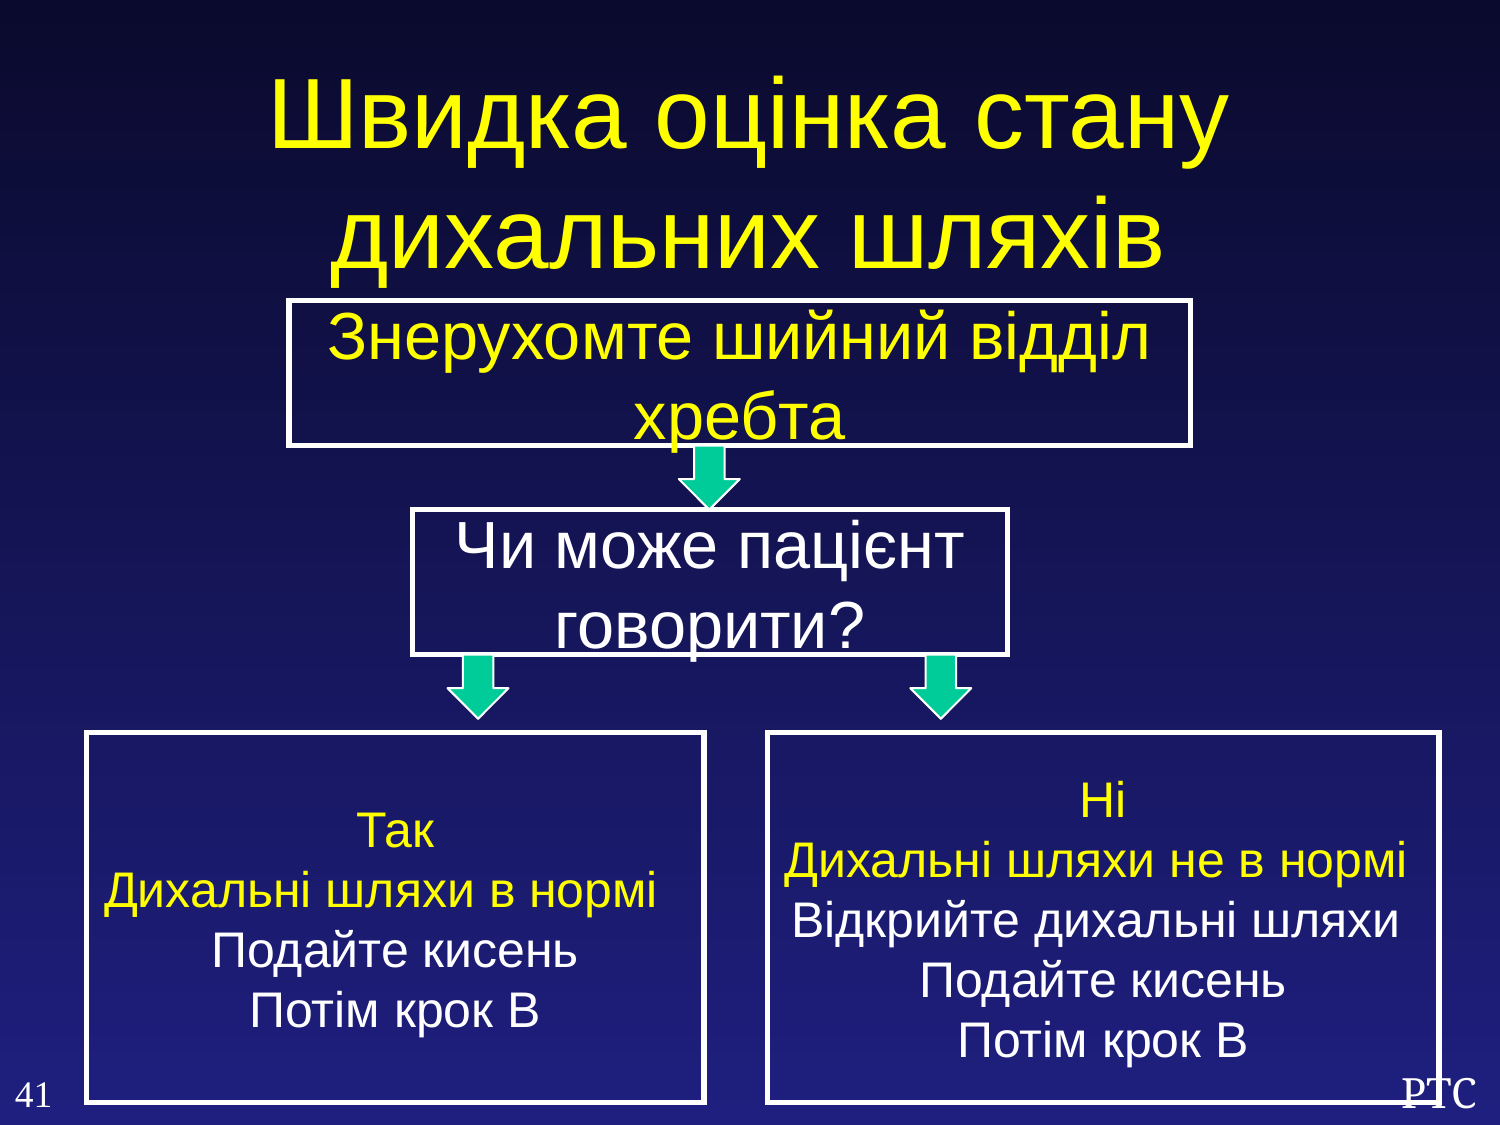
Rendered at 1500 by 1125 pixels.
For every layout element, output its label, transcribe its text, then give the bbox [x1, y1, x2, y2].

text_box [910, 654, 972, 719]
text_box [678, 445, 740, 510]
text_box Так Дихальні шляхи в нормі Подайте кисень Потім крок B [86, 732, 705, 1103]
text_box Чи може пацієнт говорити? [412, 509, 1008, 655]
text_box 41 [0, 1061, 68, 1123]
text_box [447, 654, 509, 719]
text_box Швидка оцінка стану дихальних шляхів [111, 75, 1387, 263]
text_box Ні Дихальні шляхи не в нормі Відкрийте дихальні шляхи Подайте кисень Потім крок B [767, 732, 1439, 1103]
text_box Знерухомте шийний відділ хребта [289, 300, 1191, 446]
